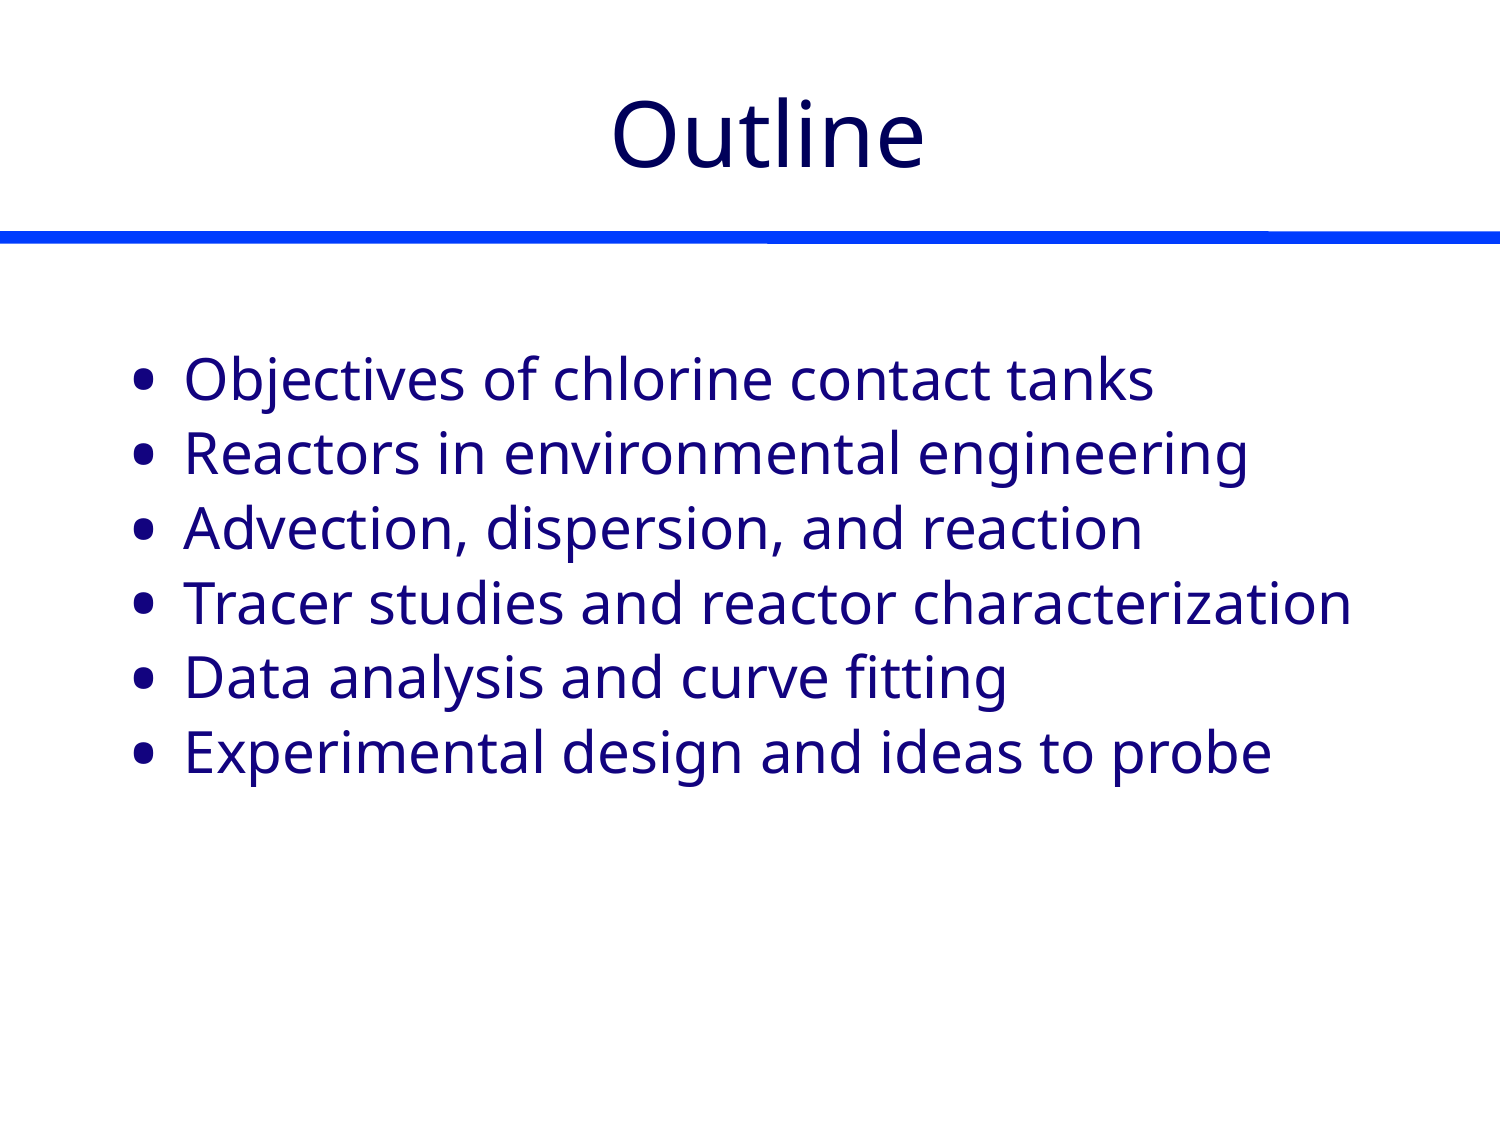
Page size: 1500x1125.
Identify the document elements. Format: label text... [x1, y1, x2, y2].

title Outline [75, 37, 1463, 225]
list Objectives of chlorine contact tanks Reactors in environmental engineering Advection, dispersion, and reaction Tracer studies and reactor characterization Data analysis and curve fitting Experimental design and ideas to probe [112, 342, 1388, 1018]
